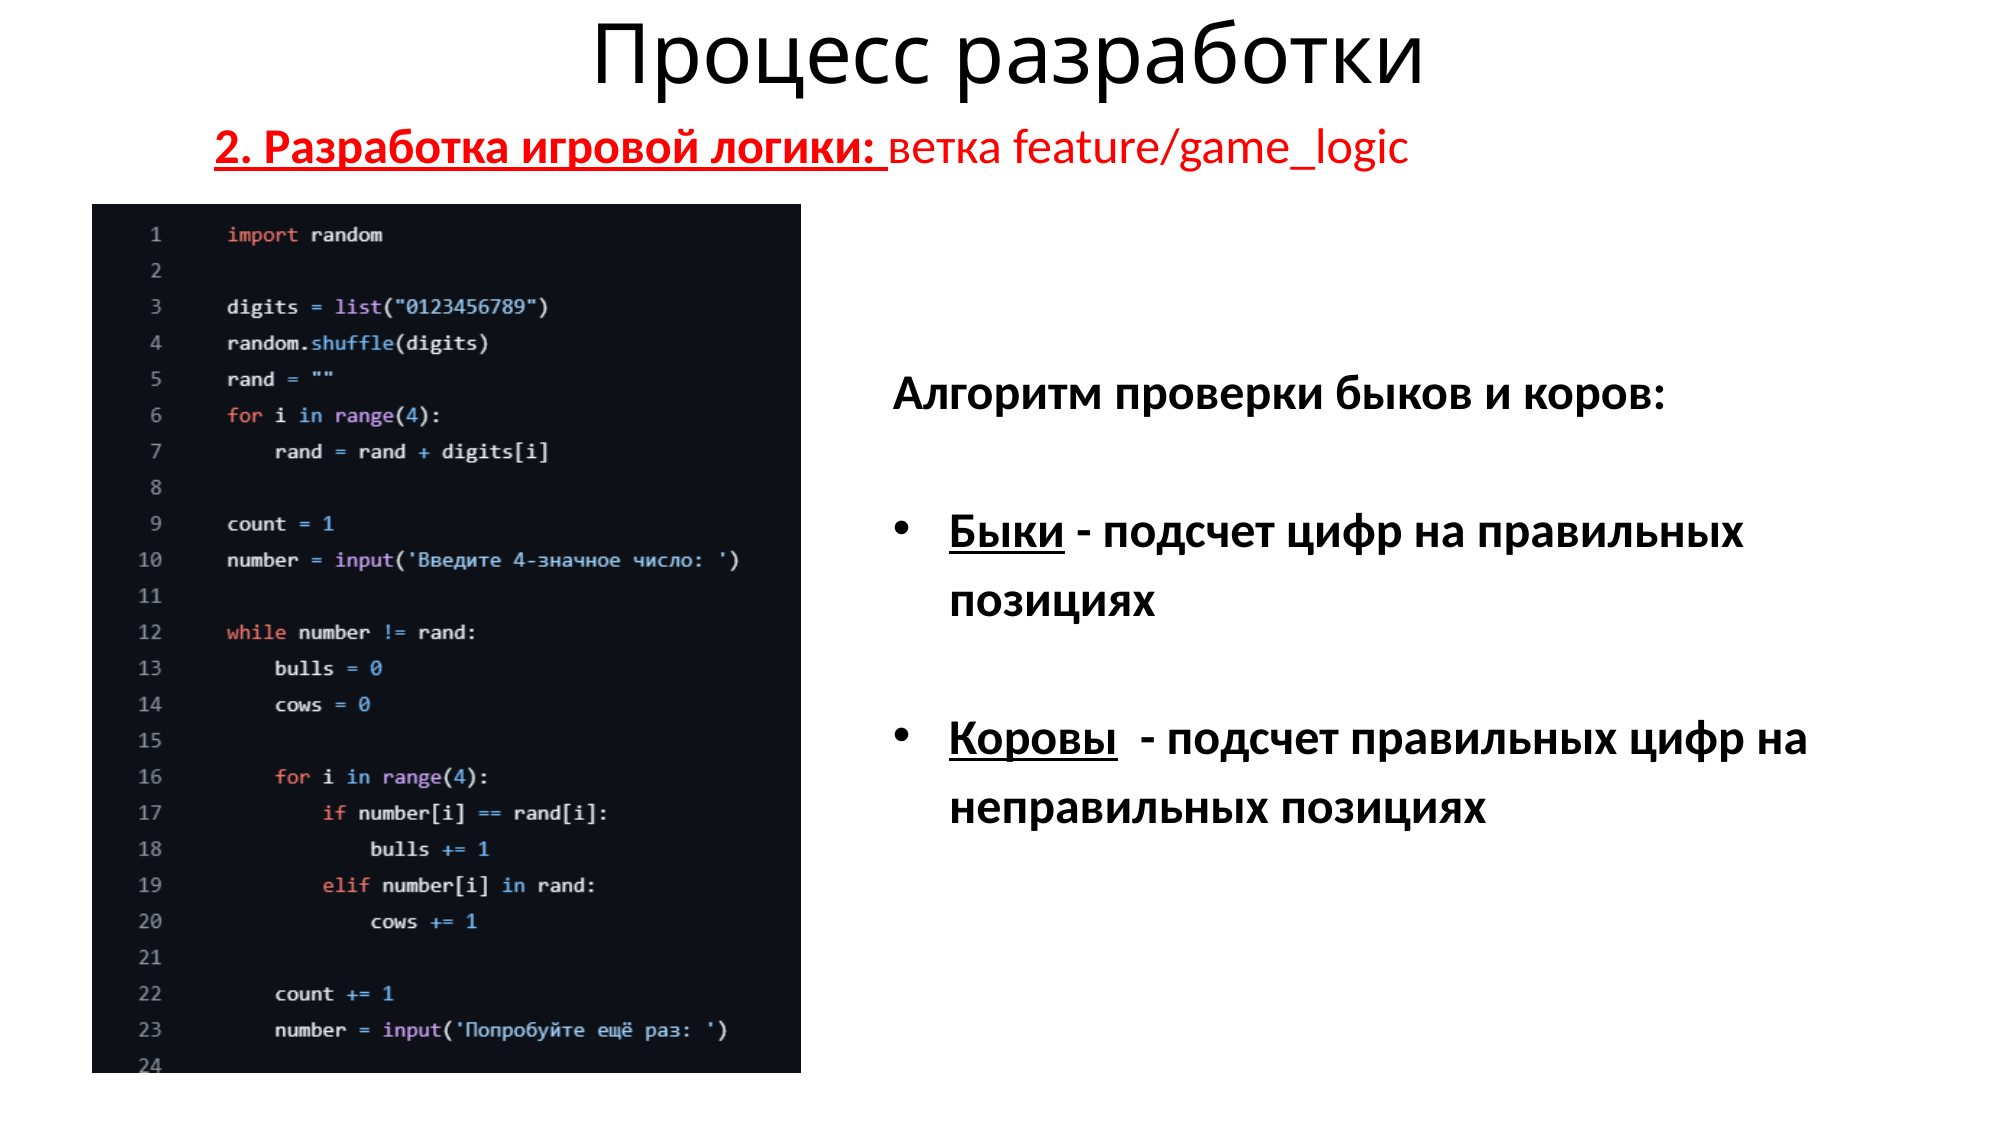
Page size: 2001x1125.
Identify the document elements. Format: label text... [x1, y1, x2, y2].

text_box 2. Разработка игровой логики: ветка feature/game_logic [20, 97, 1604, 274]
text_box Алгоритм проверки быков и коров: Быки - подсчет цифр на правильных позициях Коровы - подсчет правильных цифр на неправильных позициях [878, 343, 1941, 841]
title Процесс разработки [575, 0, 1458, 97]
picture [92, 204, 801, 1073]
